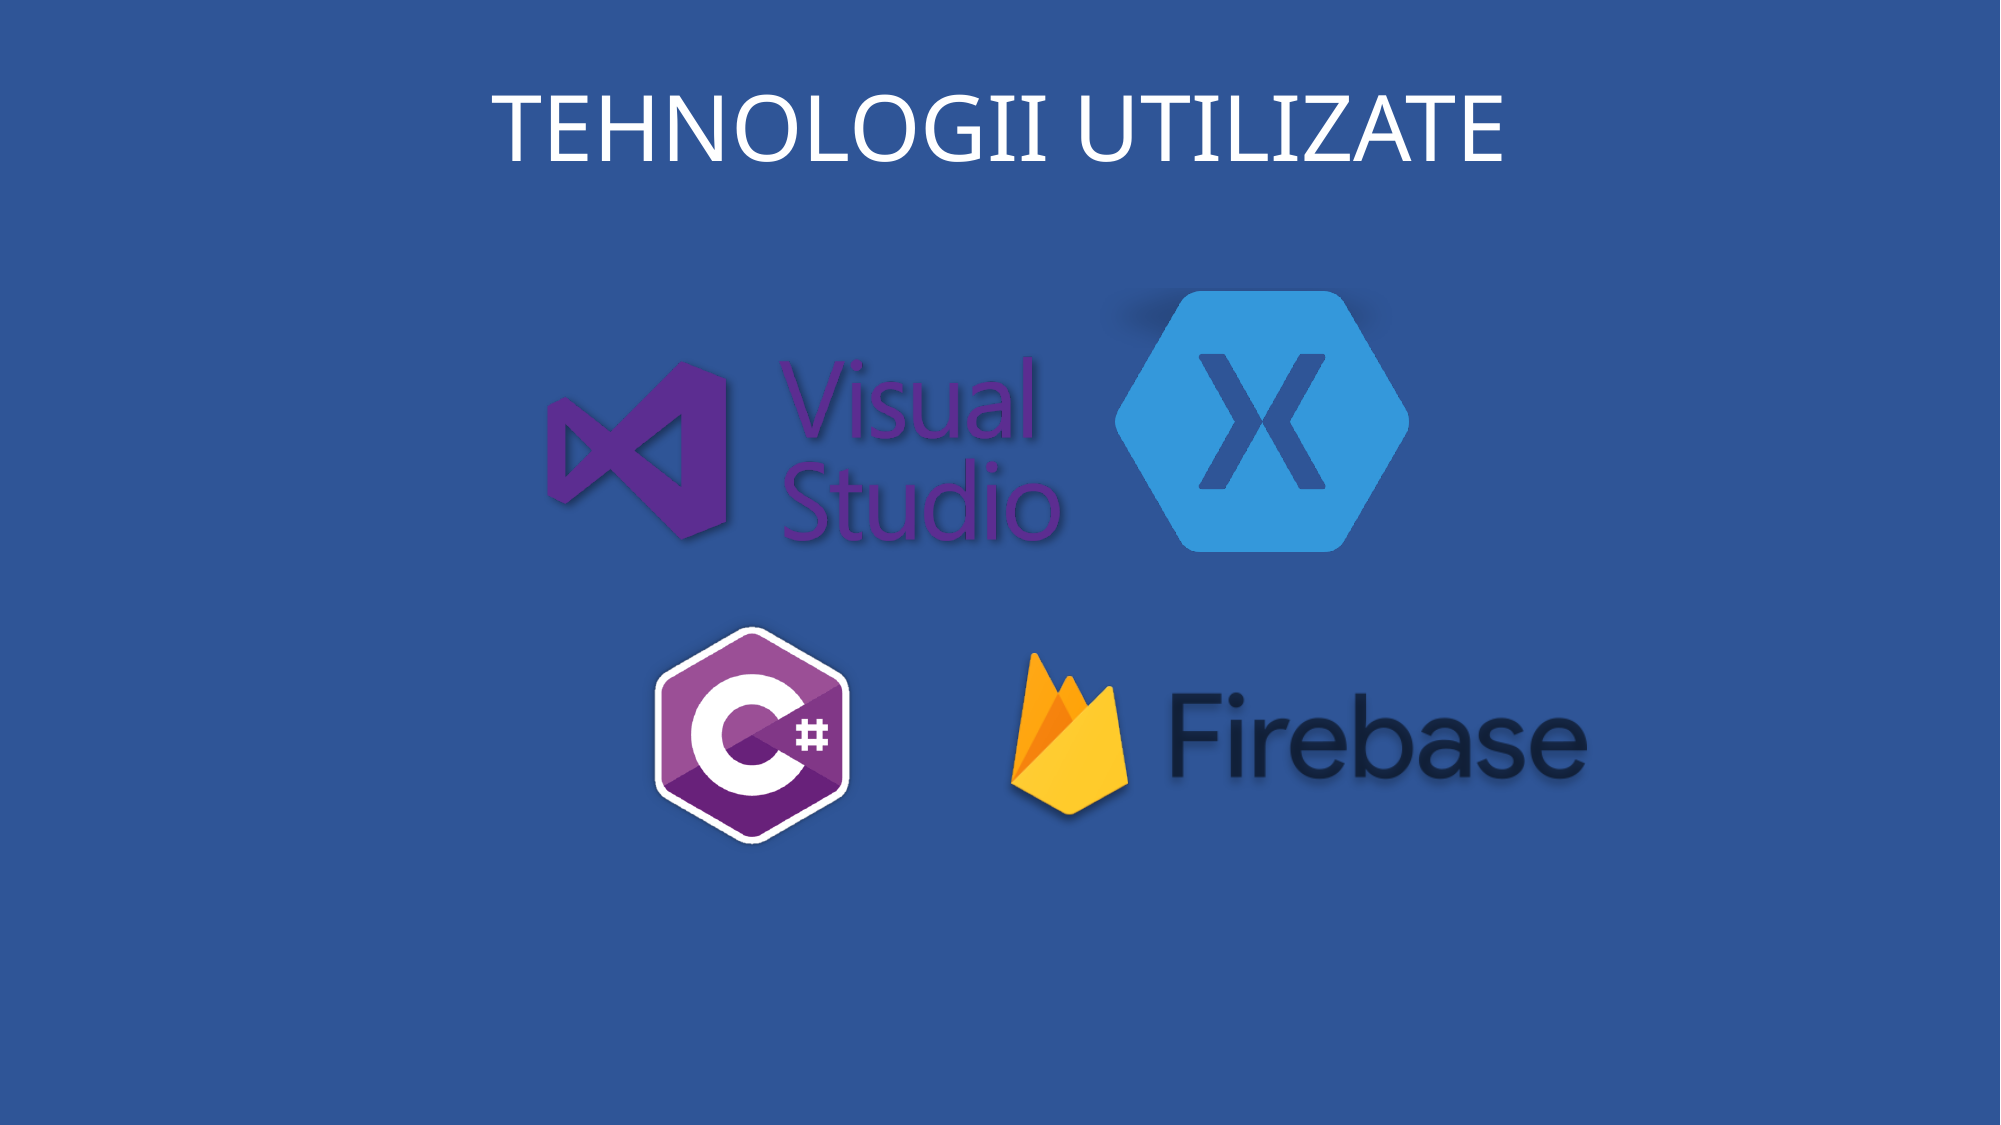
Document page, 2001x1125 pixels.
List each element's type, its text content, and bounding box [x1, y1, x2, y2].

picture [471, 284, 1409, 615]
text_box TEHNOLOGII UTILIZATE [299, 62, 1701, 187]
picture [650, 622, 853, 847]
picture [1010, 653, 1587, 816]
